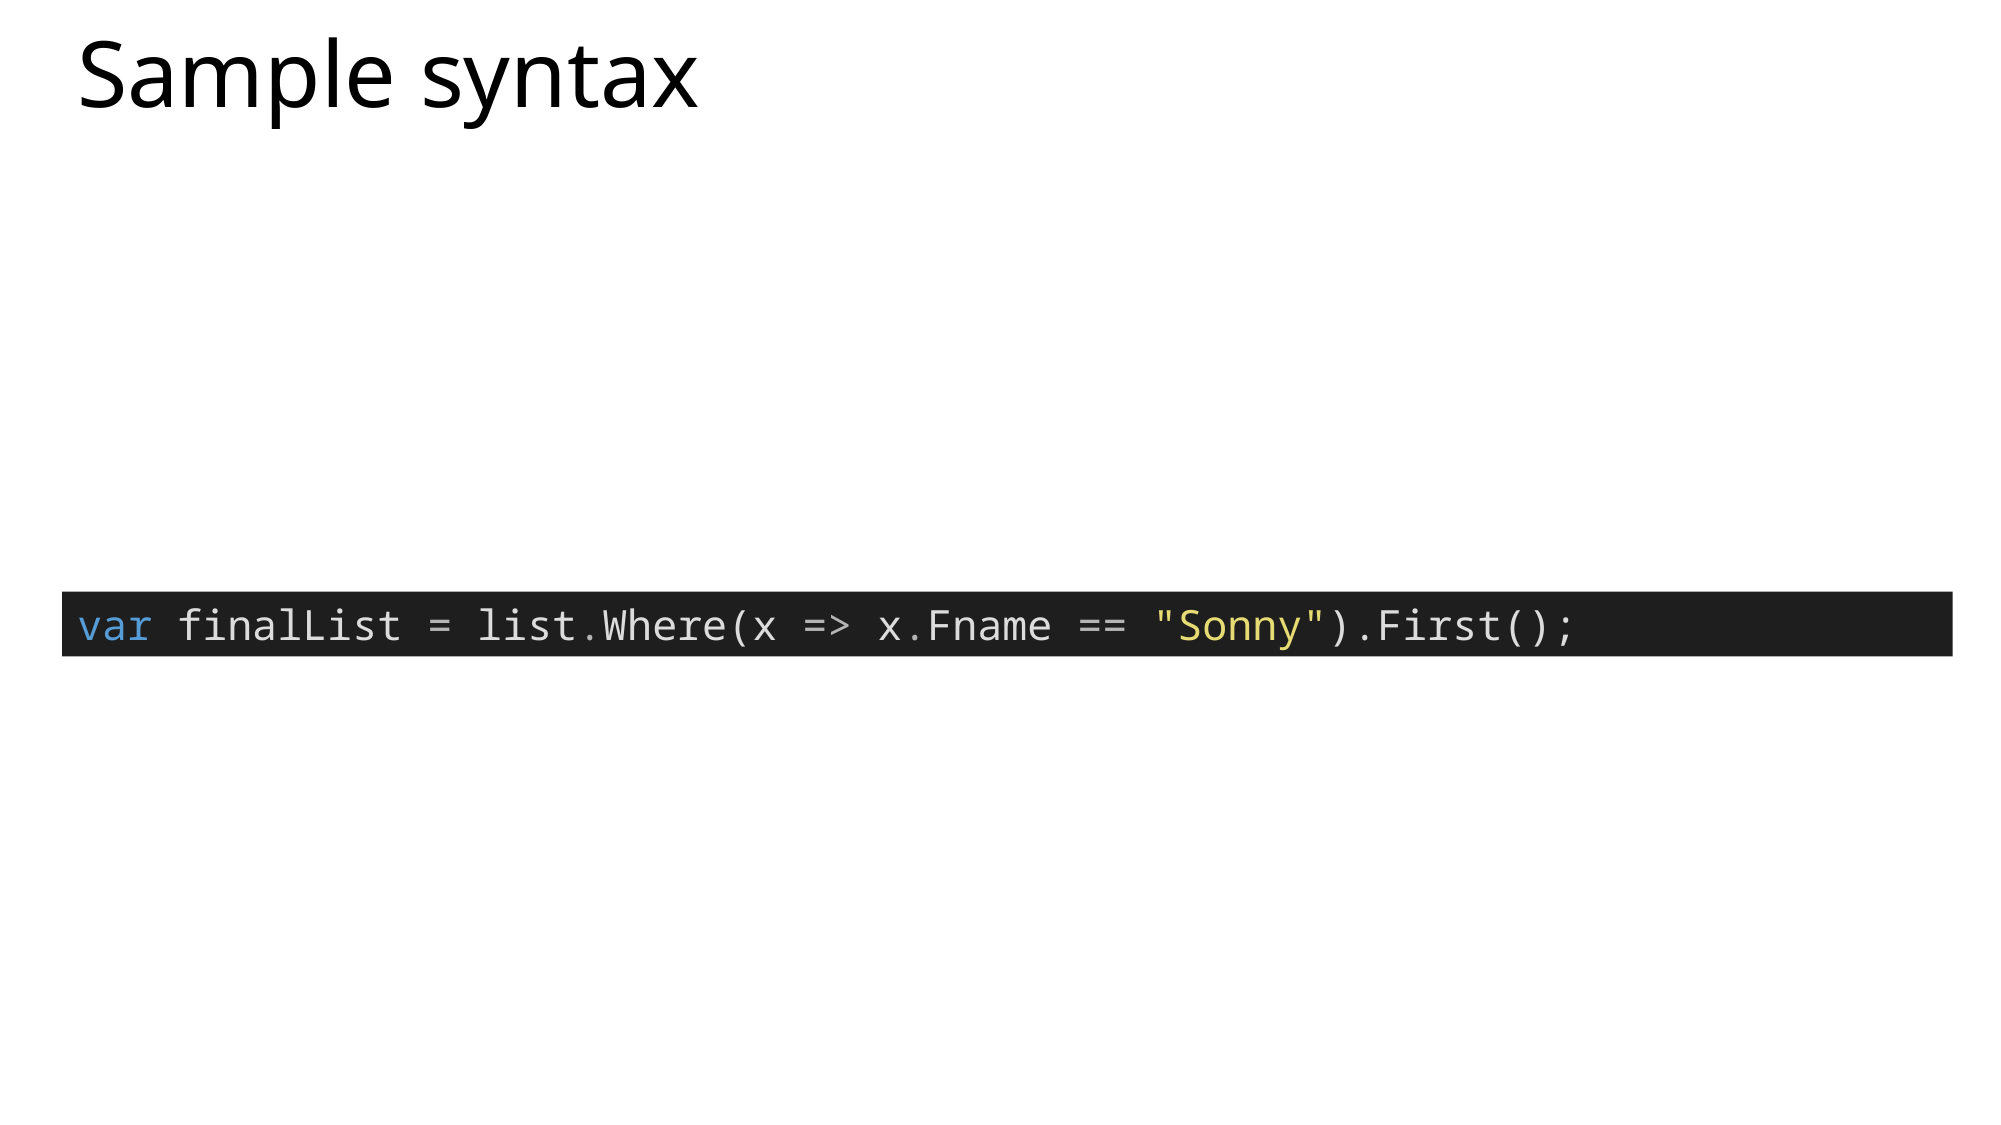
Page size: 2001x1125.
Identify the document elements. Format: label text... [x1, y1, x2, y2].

title Sample syntax [62, 29, 1953, 205]
text_box var finalList = list.Where(x => x.Fname == "Sonny").First(); [62, 591, 1953, 657]
